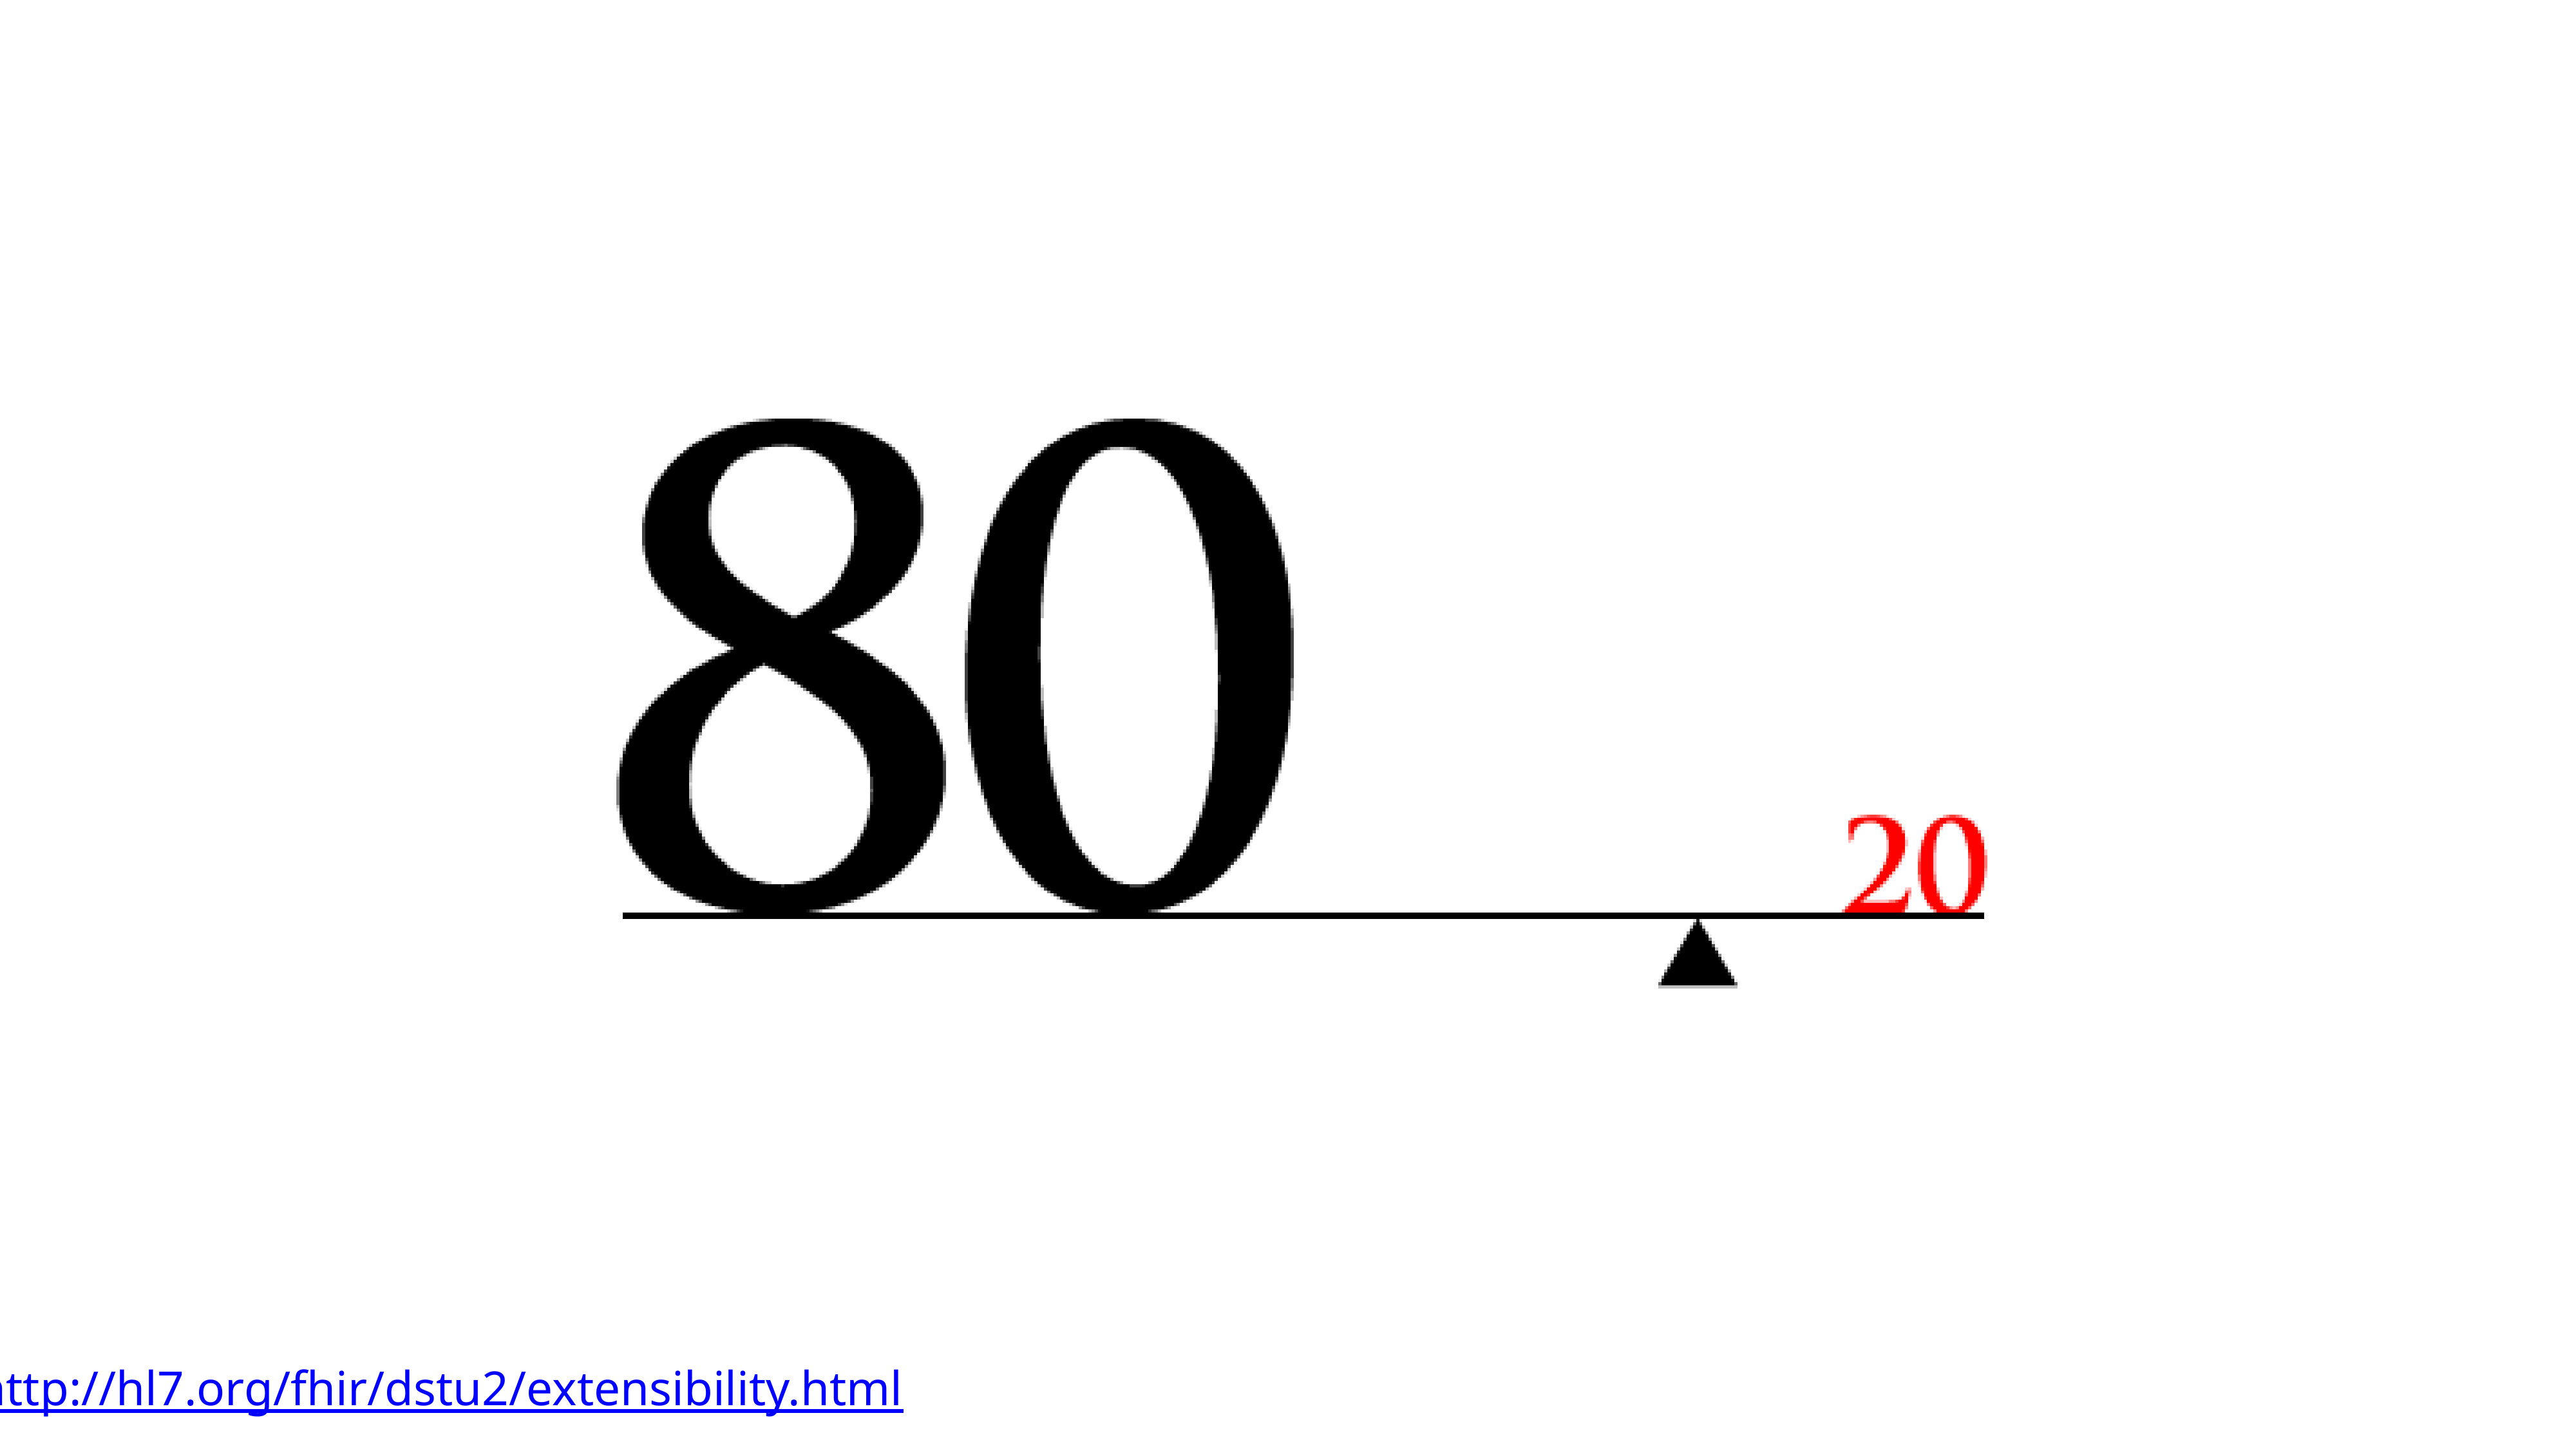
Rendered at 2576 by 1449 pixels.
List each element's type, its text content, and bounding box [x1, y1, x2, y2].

picture [576, 368, 2000, 1081]
text_box http://hl7.org/fhir/dstu2/extensibility.html [0, 1353, 909, 1428]
